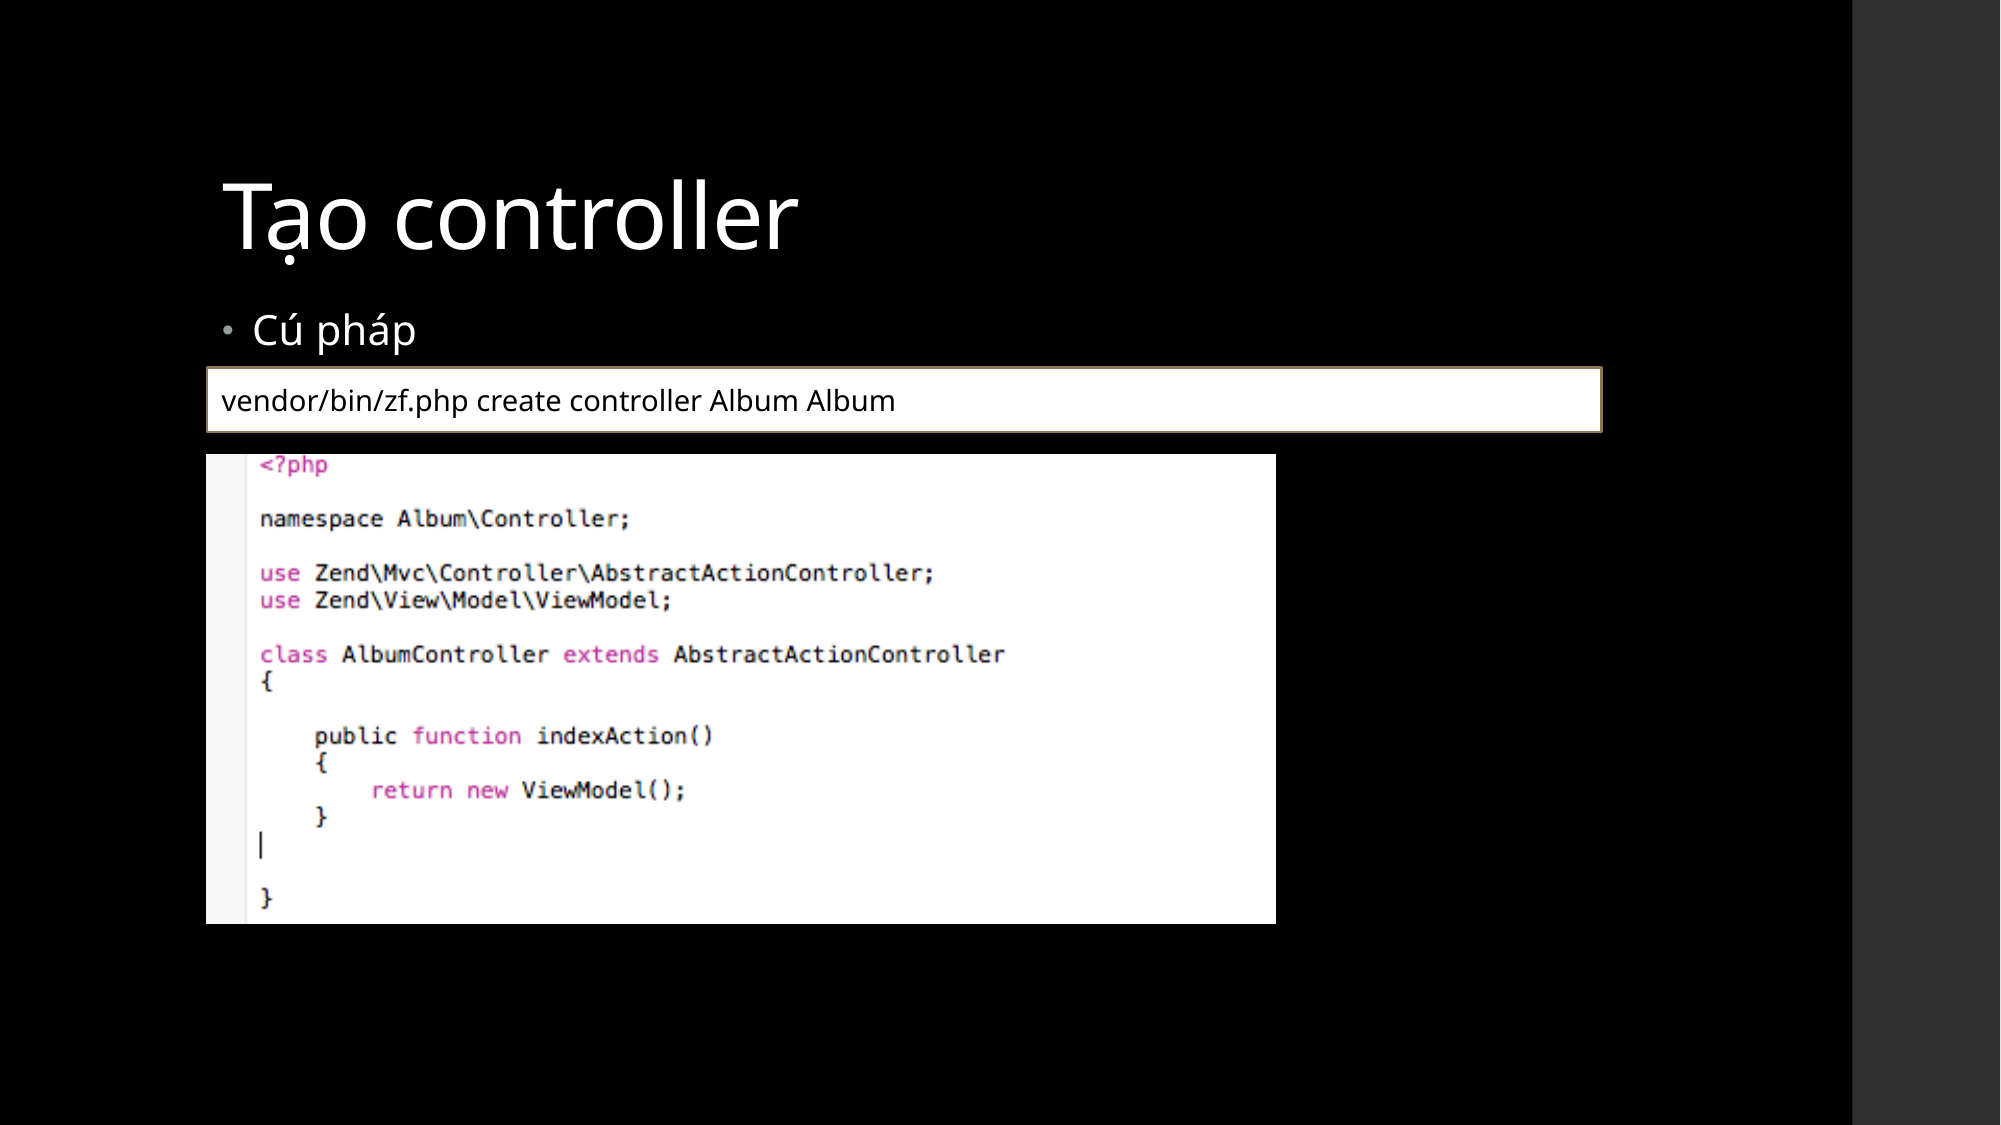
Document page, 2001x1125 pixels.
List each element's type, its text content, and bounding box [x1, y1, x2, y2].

picture [206, 454, 1276, 924]
text_box vendor/bin/zf.php create controller Album Album [206, 366, 1603, 433]
list Cú pháp [206, 299, 1617, 1014]
title Tạo controller [206, 60, 1797, 278]
